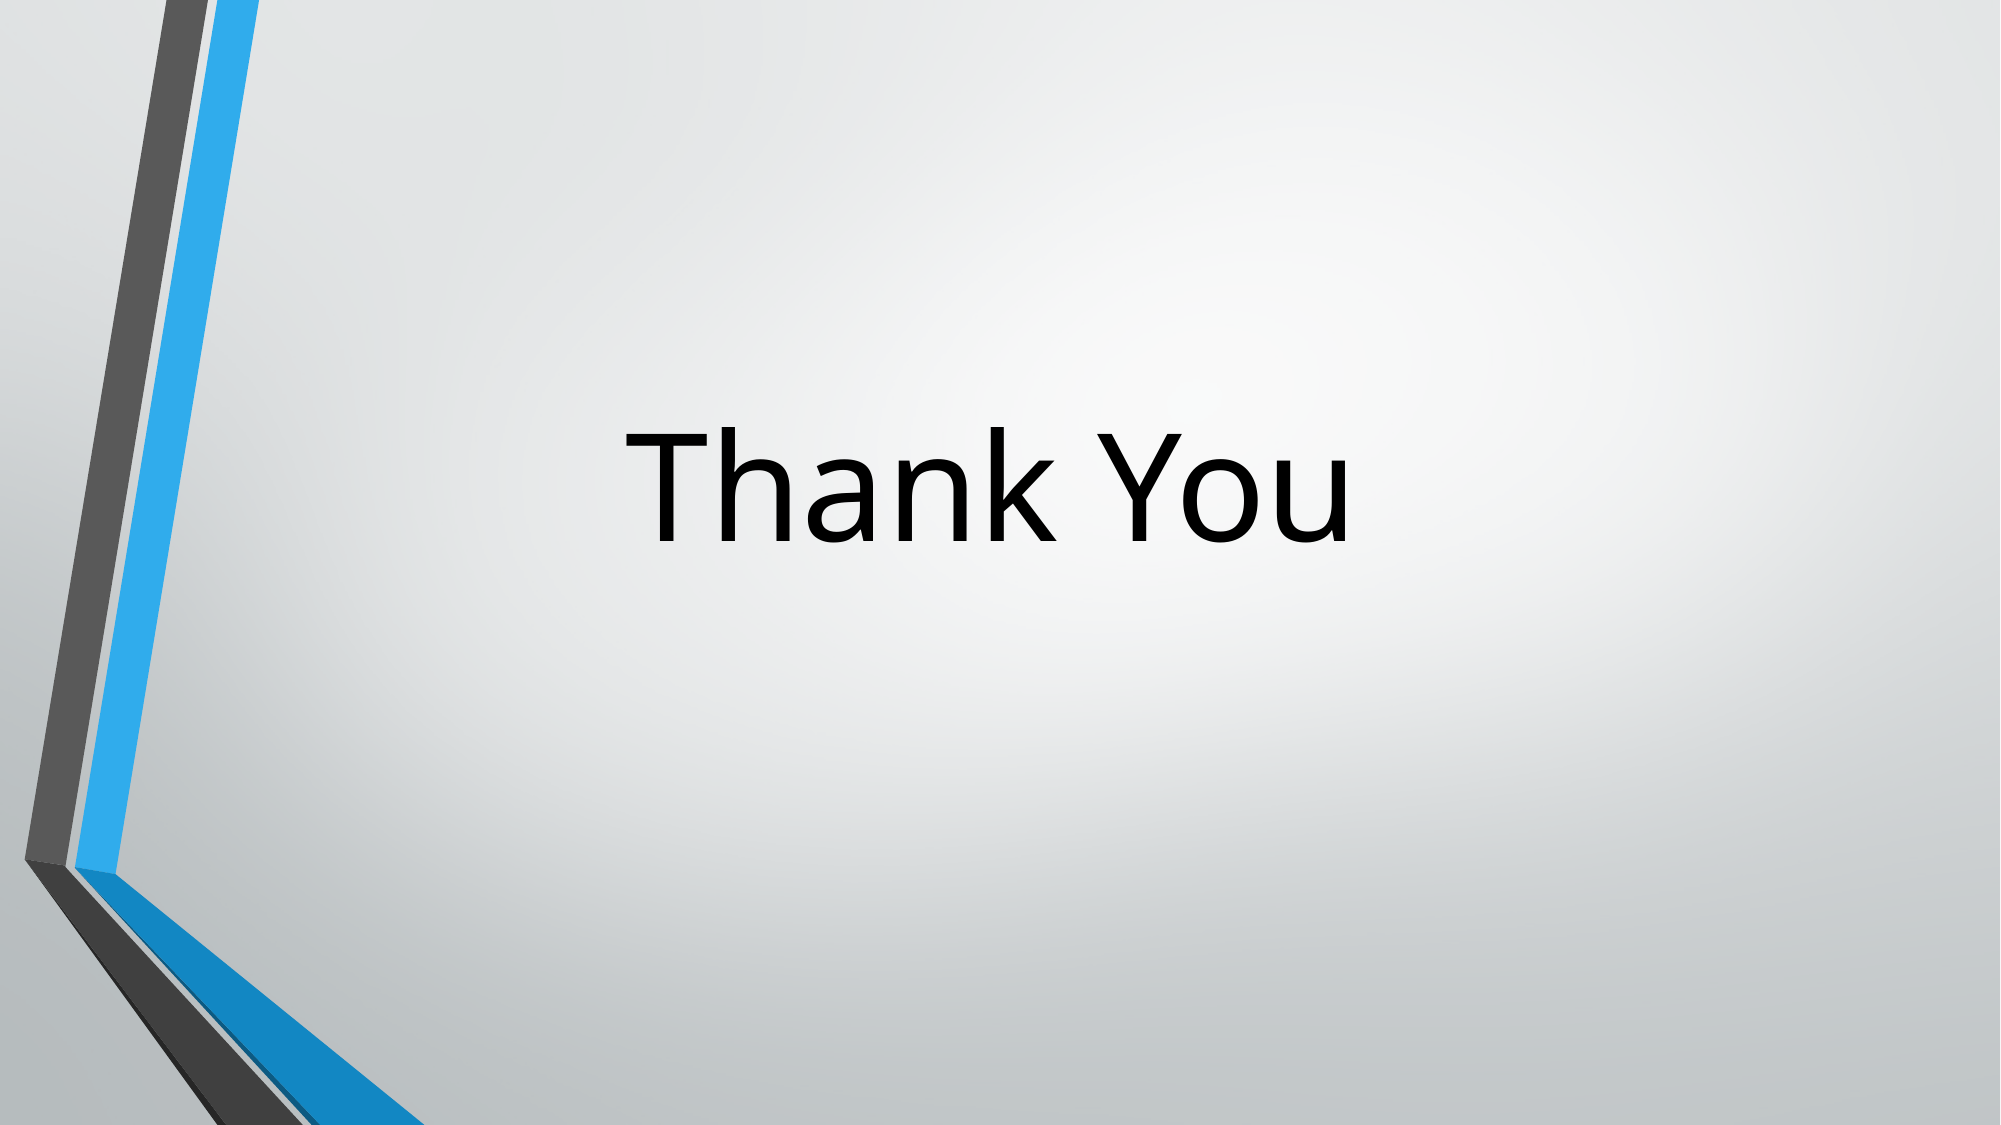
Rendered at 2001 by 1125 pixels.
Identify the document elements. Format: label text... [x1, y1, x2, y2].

text_box Thank You [610, 383, 1600, 579]
